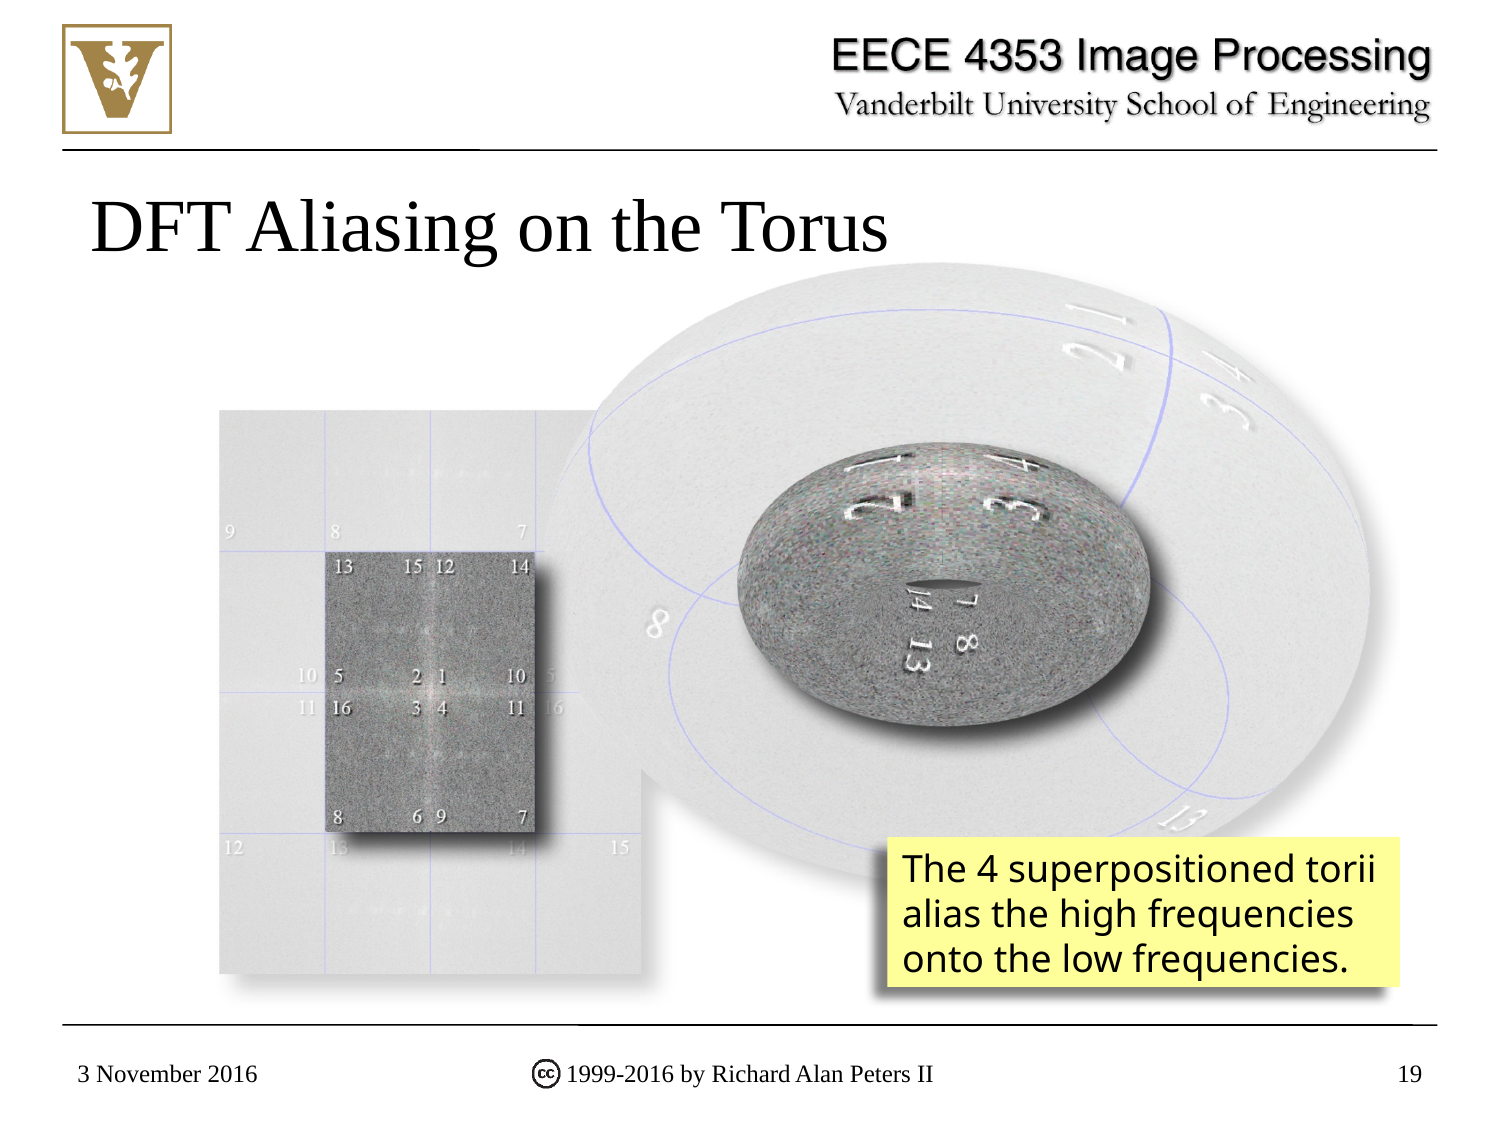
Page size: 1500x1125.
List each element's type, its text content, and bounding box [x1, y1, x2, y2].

slide_number 19 [1100, 1042, 1438, 1103]
picture [62, 24, 172, 134]
title DFT Aliasing on the Torus [75, 162, 1350, 282]
picture [826, 25, 1436, 133]
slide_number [62, 1042, 400, 1103]
picture [199, 262, 1401, 1013]
footer 1999-2016 by Richard Alan Peters II [496, 1042, 1004, 1103]
